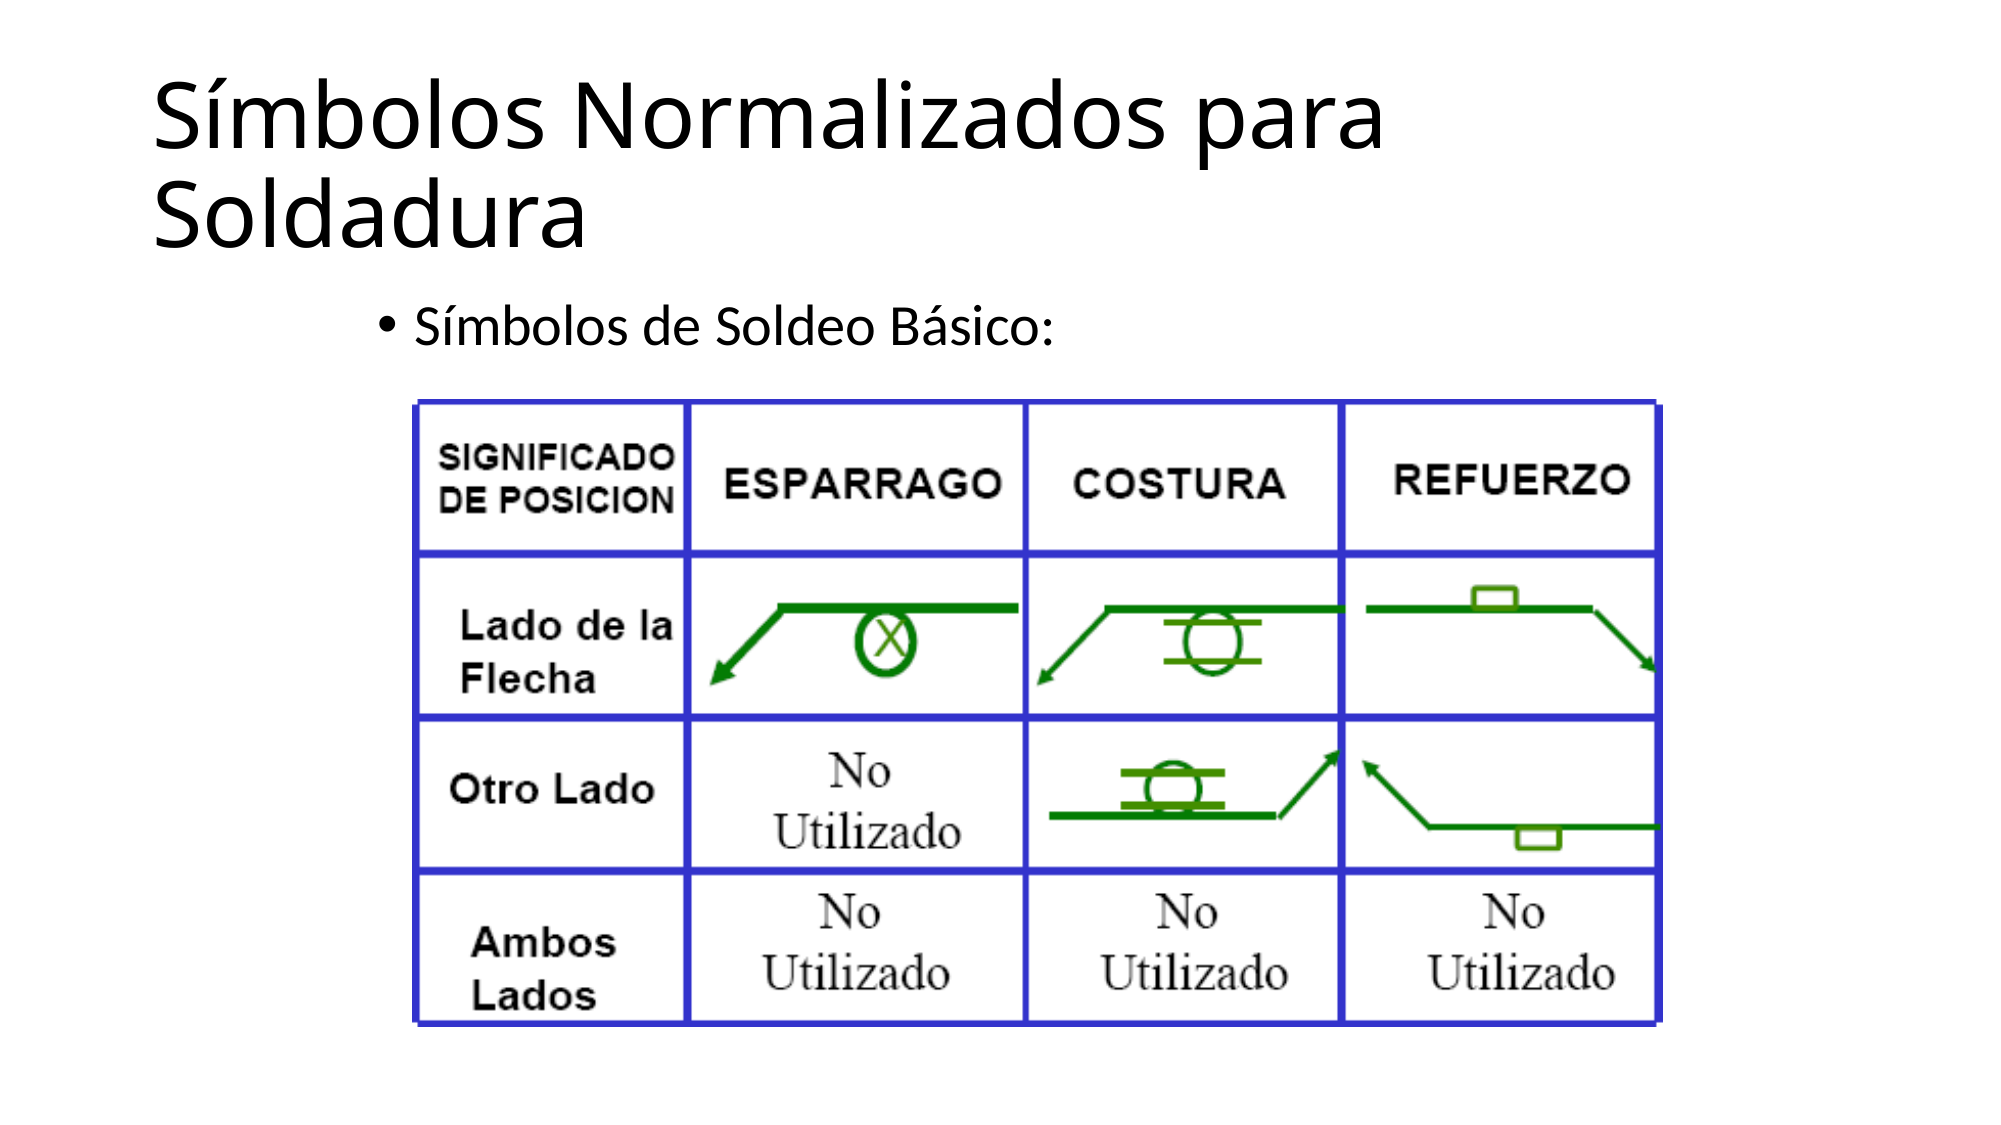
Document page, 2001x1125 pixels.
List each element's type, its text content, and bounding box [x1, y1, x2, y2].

list Símbolos de Soldeo Básico: [362, 287, 1638, 1000]
picture [412, 399, 1663, 1028]
title Símbolos Normalizados para Soldadura [137, 59, 1863, 278]
